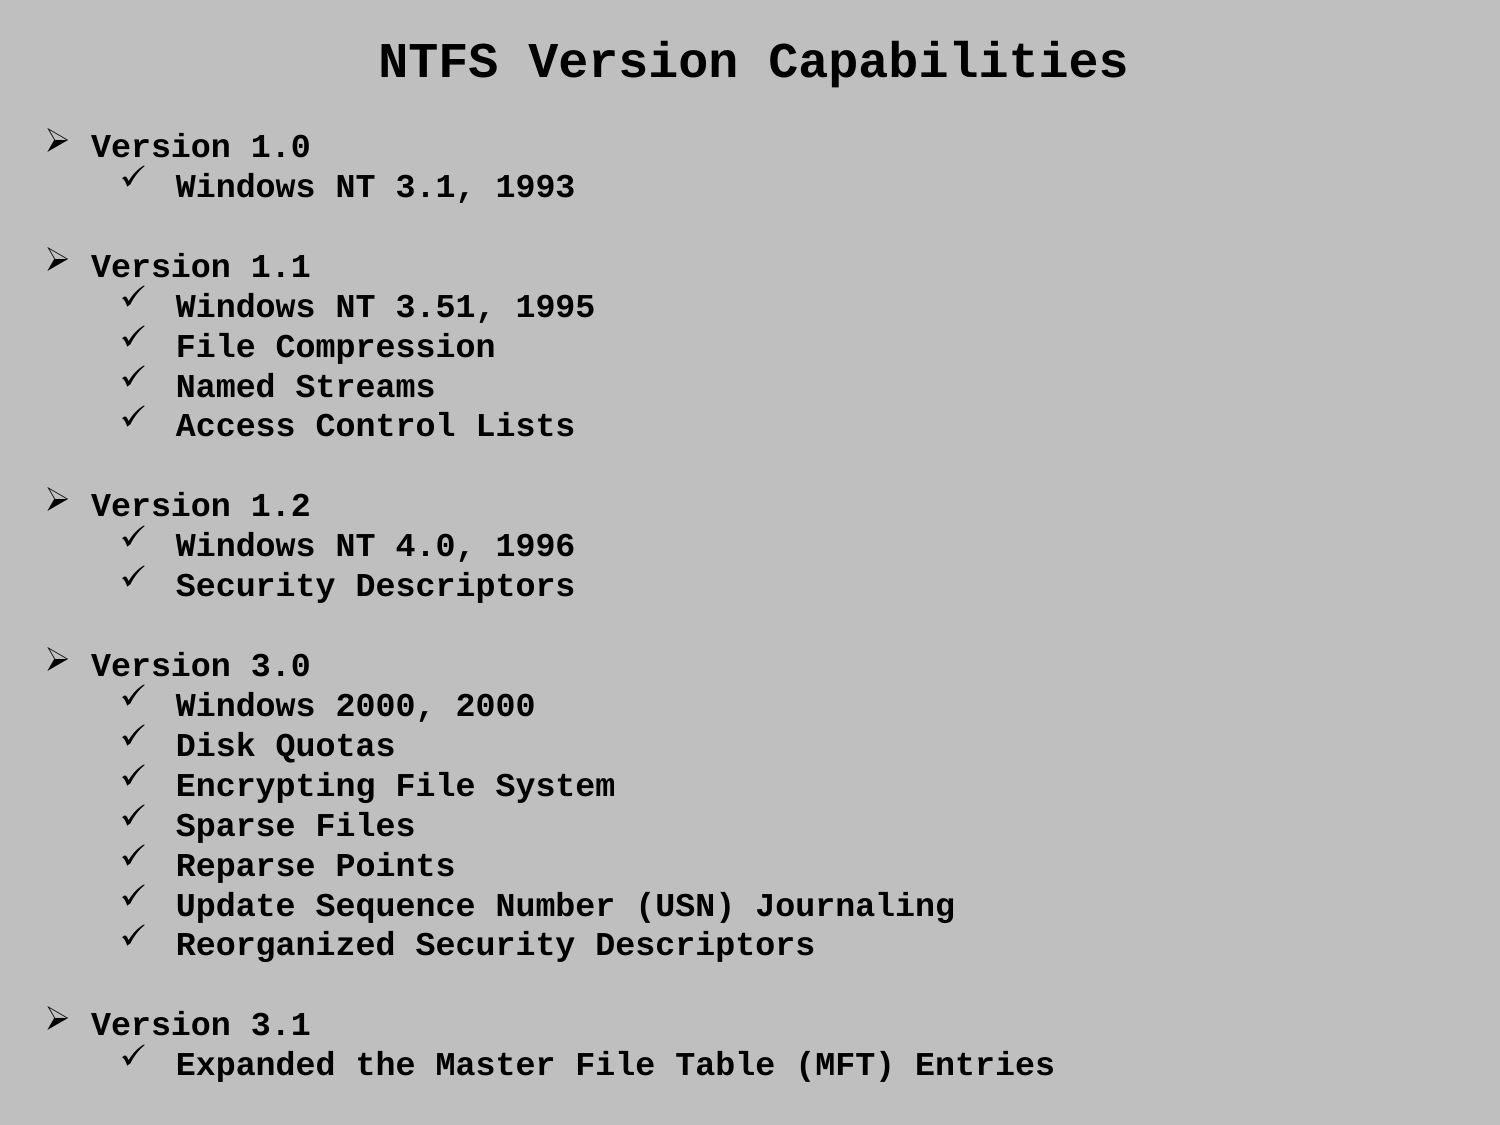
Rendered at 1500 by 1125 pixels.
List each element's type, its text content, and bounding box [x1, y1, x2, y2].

text_box Version 1.0 Windows NT 3.1, 1993 Version 1.1 Windows NT 3.51, 1995 File Compression Named Streams Access Control Lists Version 1.2 Windows NT 4.0, 1996 Security Descriptors Version 3.0 Windows 2000, 2000 Disk Quotas Encrypting File System Sparse Files Reparse Points Update Sequence Number (USN) Journaling Reorganized Security Descriptors Version 3.1 Expanded the Master File Table (MFT) Entries [29, 116, 1471, 1105]
text_box NTFS Version Capabilities [85, 9, 1421, 106]
